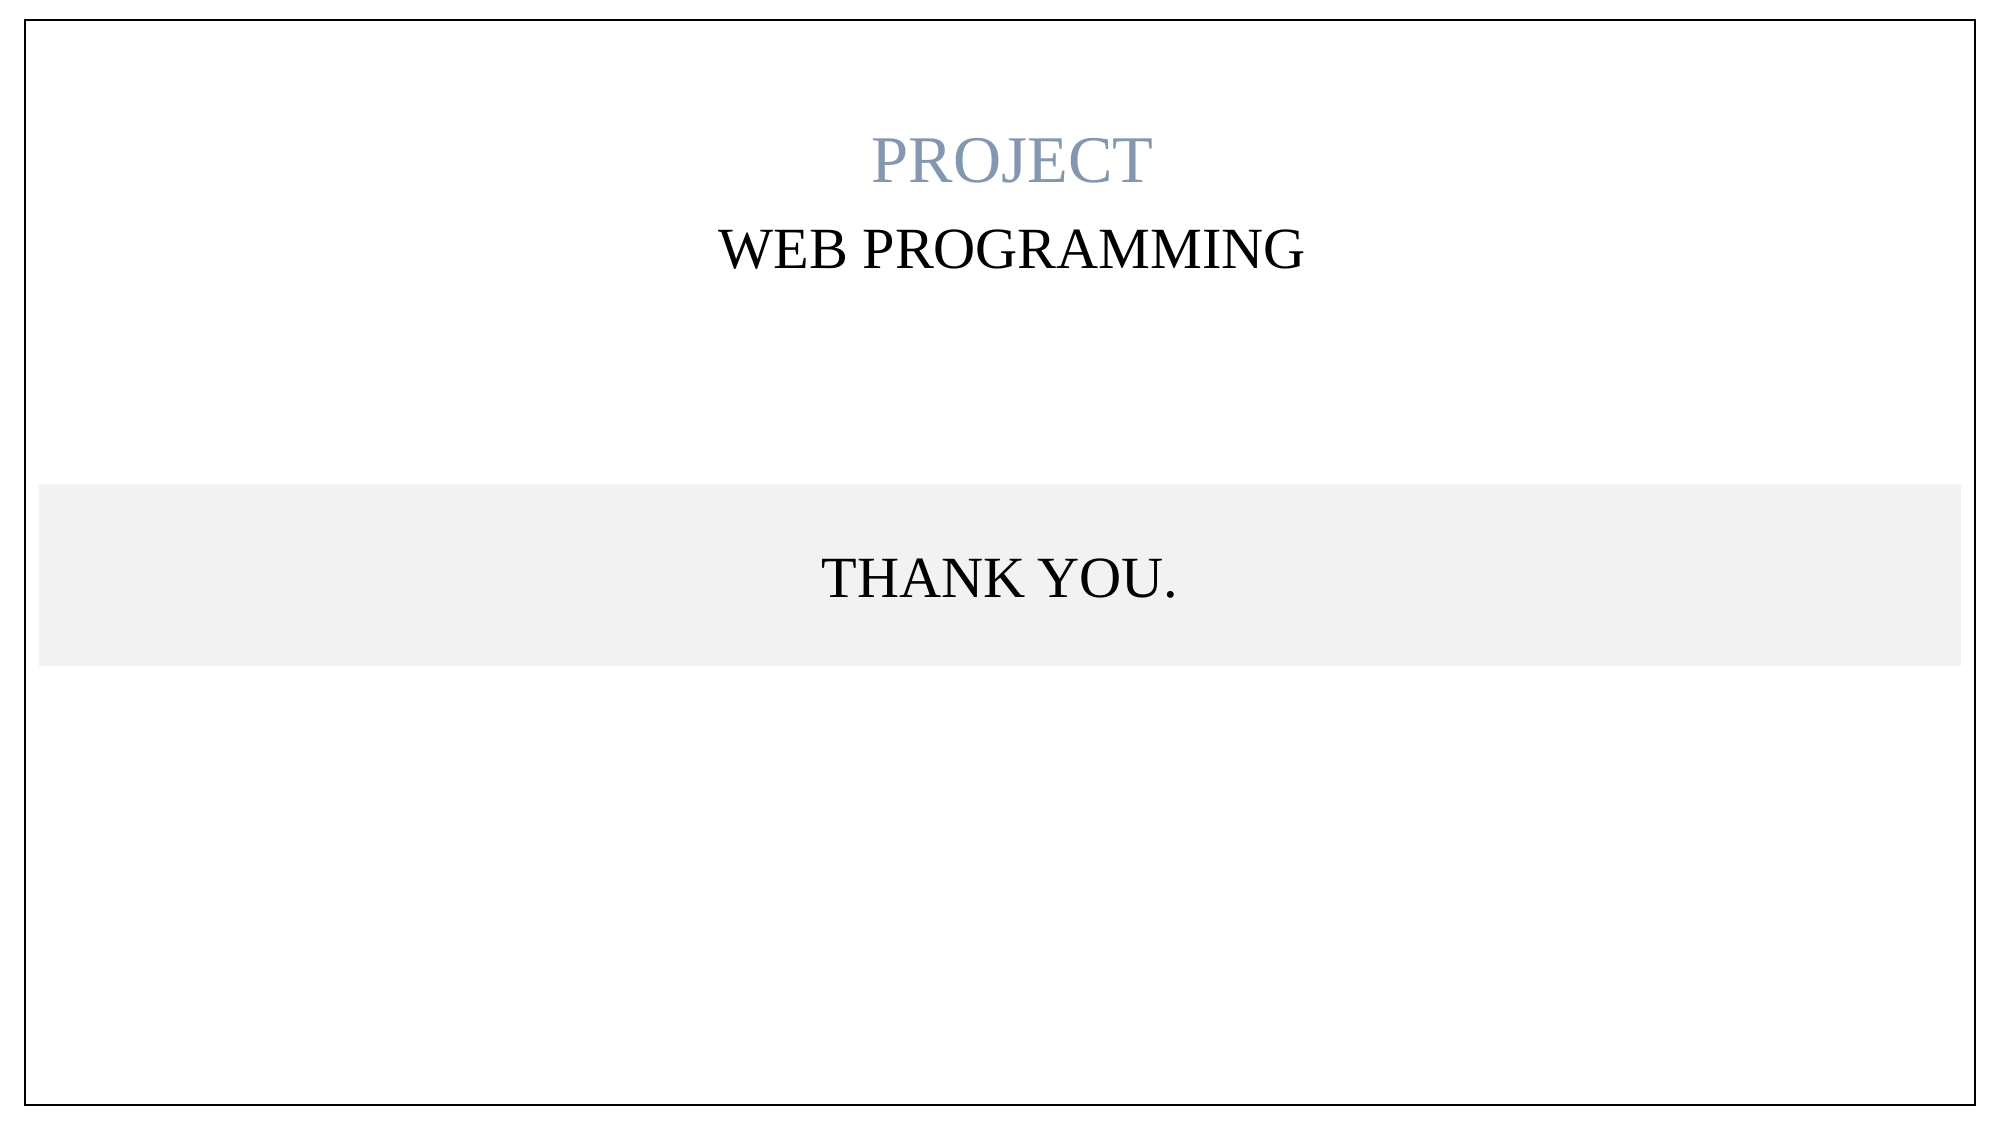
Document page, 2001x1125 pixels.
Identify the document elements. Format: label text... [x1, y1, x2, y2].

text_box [38, 484, 1961, 666]
text_box [24, 19, 1976, 1106]
subtitle PROJECT WEB PROGRAMMING [328, 117, 1697, 285]
